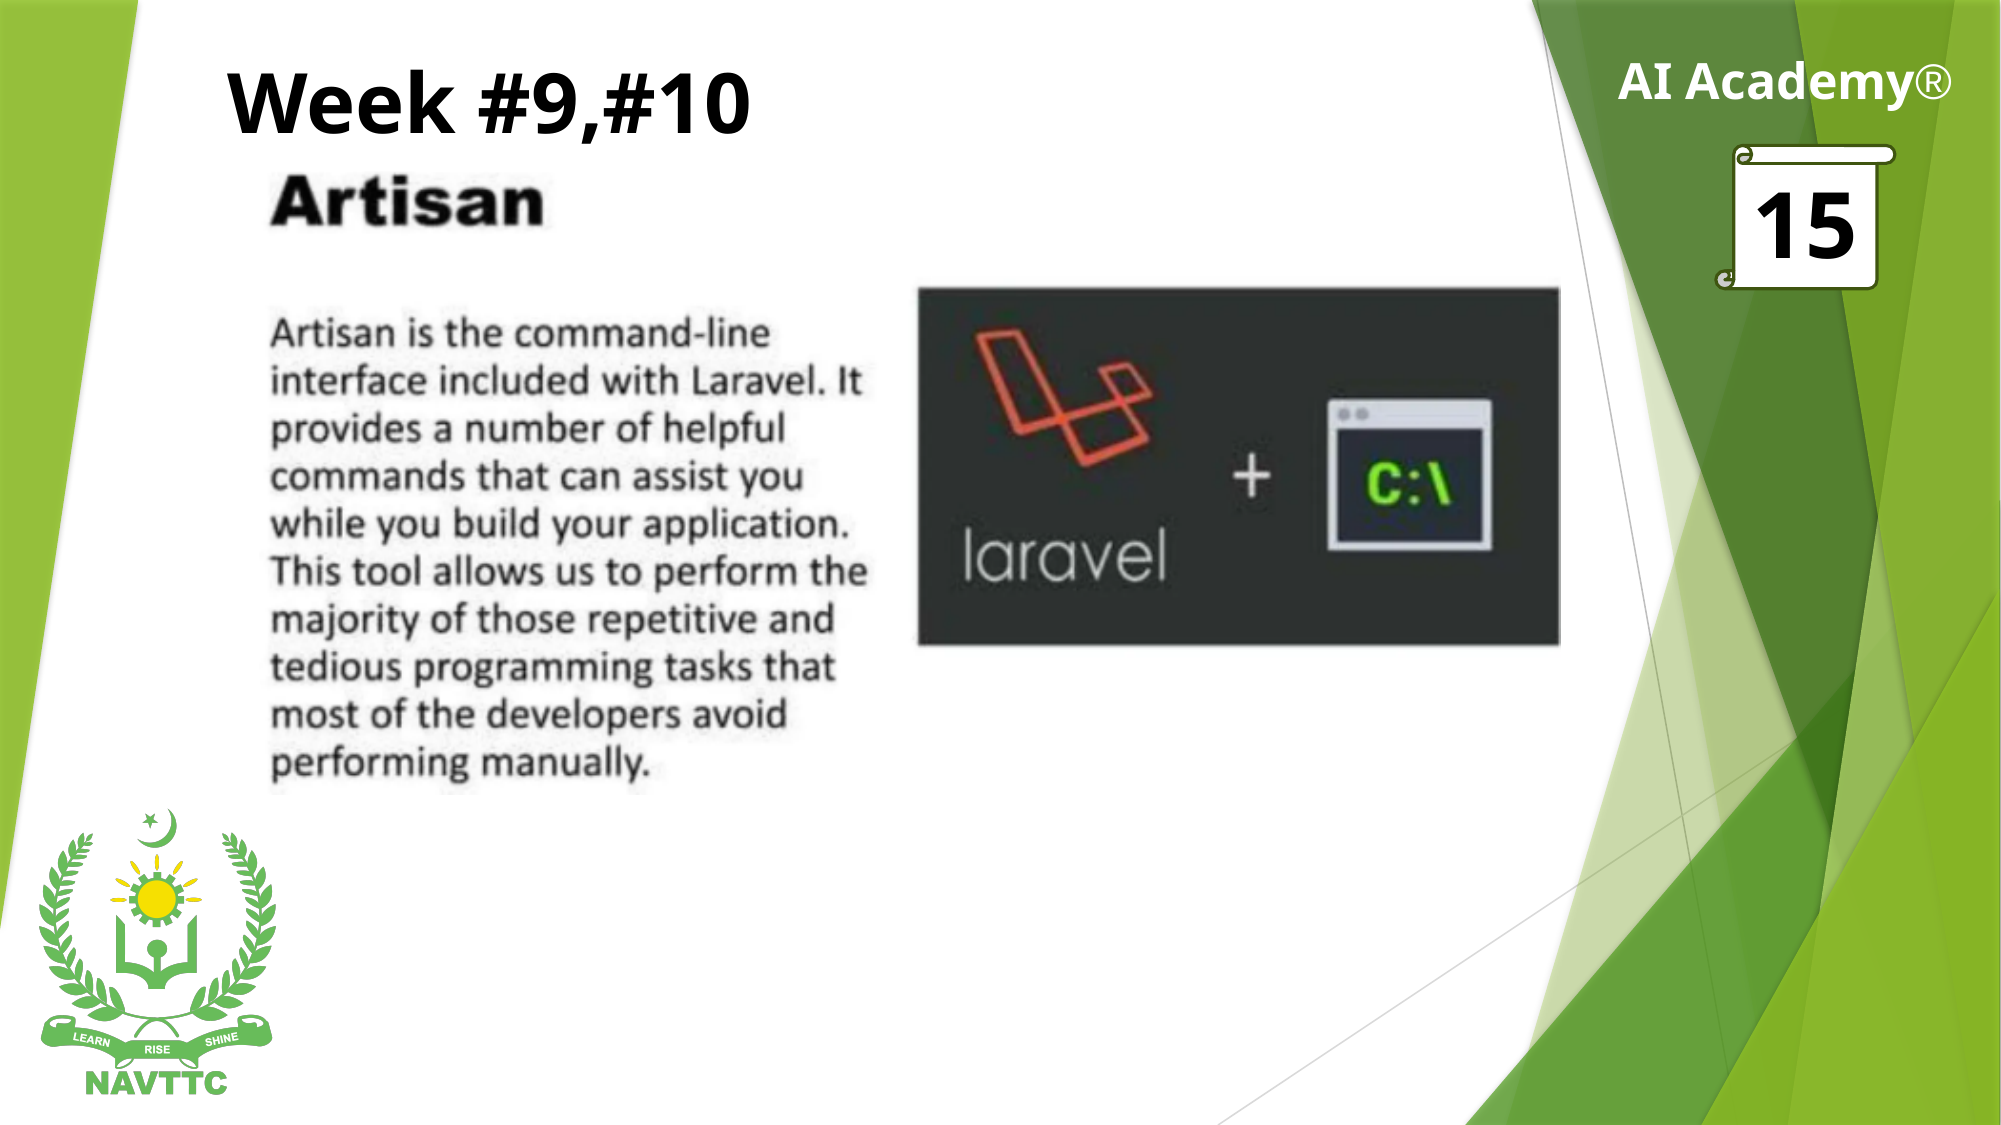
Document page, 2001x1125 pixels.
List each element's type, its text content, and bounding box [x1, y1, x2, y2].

text_box 15 [1714, 143, 1897, 291]
picture [0, 171, 1562, 1110]
text_box AI Academy® [1604, 42, 2000, 118]
text_box Week #9,#10 [212, 42, 767, 158]
